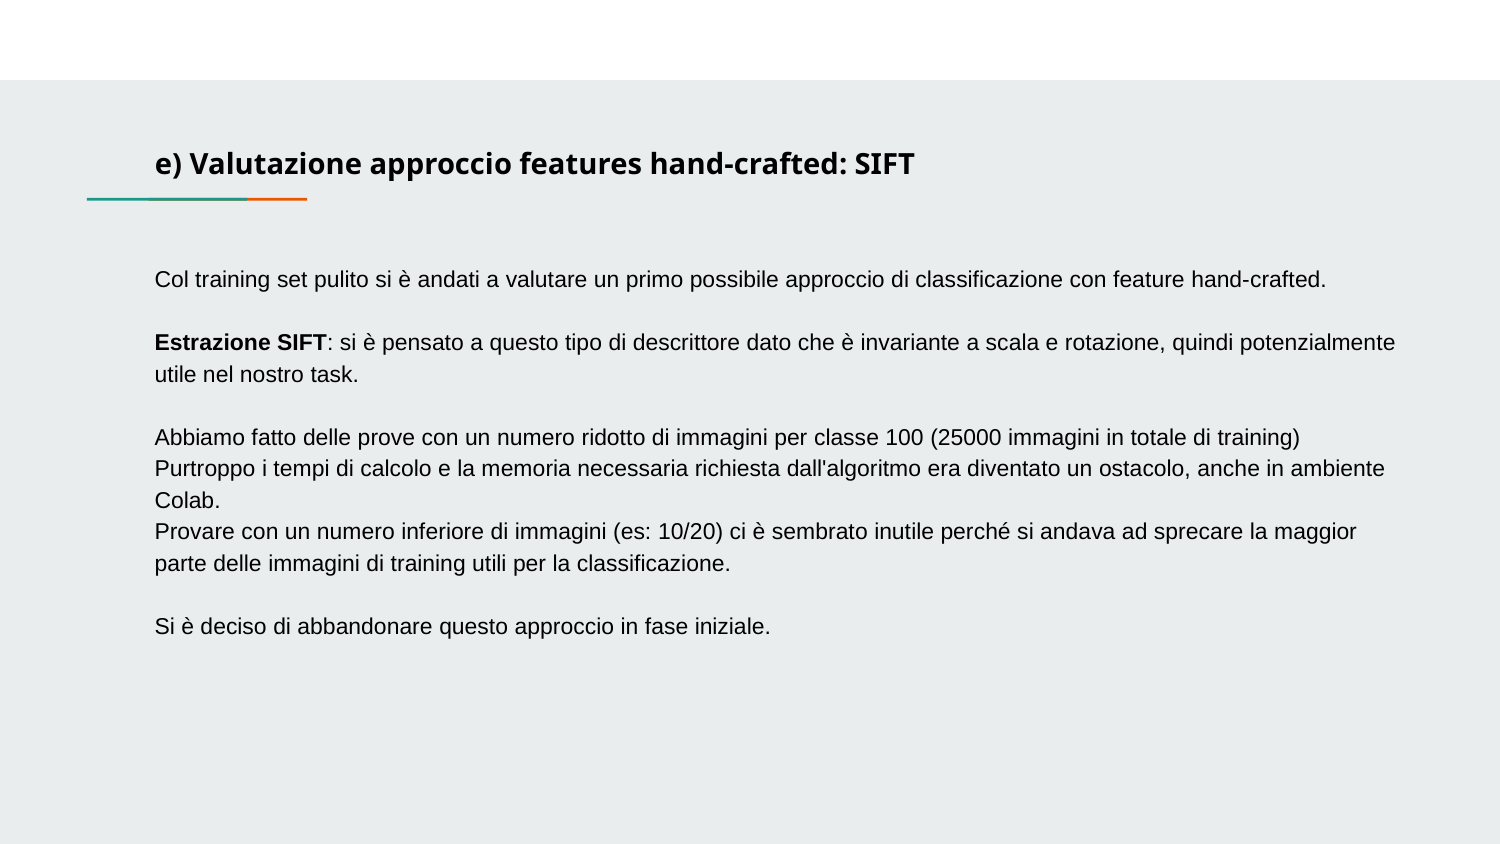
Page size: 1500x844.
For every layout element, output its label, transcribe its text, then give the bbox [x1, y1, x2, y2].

text_box e) Valutazione approccio features hand-crafted: SIFT [139, 130, 1199, 196]
text_box Col training set pulito si è andati a valutare un primo possibile approccio di classificazione con feature hand-crafted. Estrazione SIFT: si è pensato a questo tipo di descrittore dato che è invariante a scala e rotazione, quindi potenzialmente utile nel nostro task. Abbiamo fatto delle prove con un numero ridotto di immagini per classe 100 (25000 immagini in totale di training) Purtroppo i tempi di calcolo e la memoria necessaria richiesta dall'algoritmo era diventato un ostacolo, anche in ambiente Colab. Provare con un numero inferiore di immagini (es: 10/20) ci è sembrato inutile perché si andava ad sprecare la maggior parte delle immagini di training utili per la classificazione. Si è deciso di abbandonare questo approccio in fase iniziale. [139, 245, 1422, 654]
